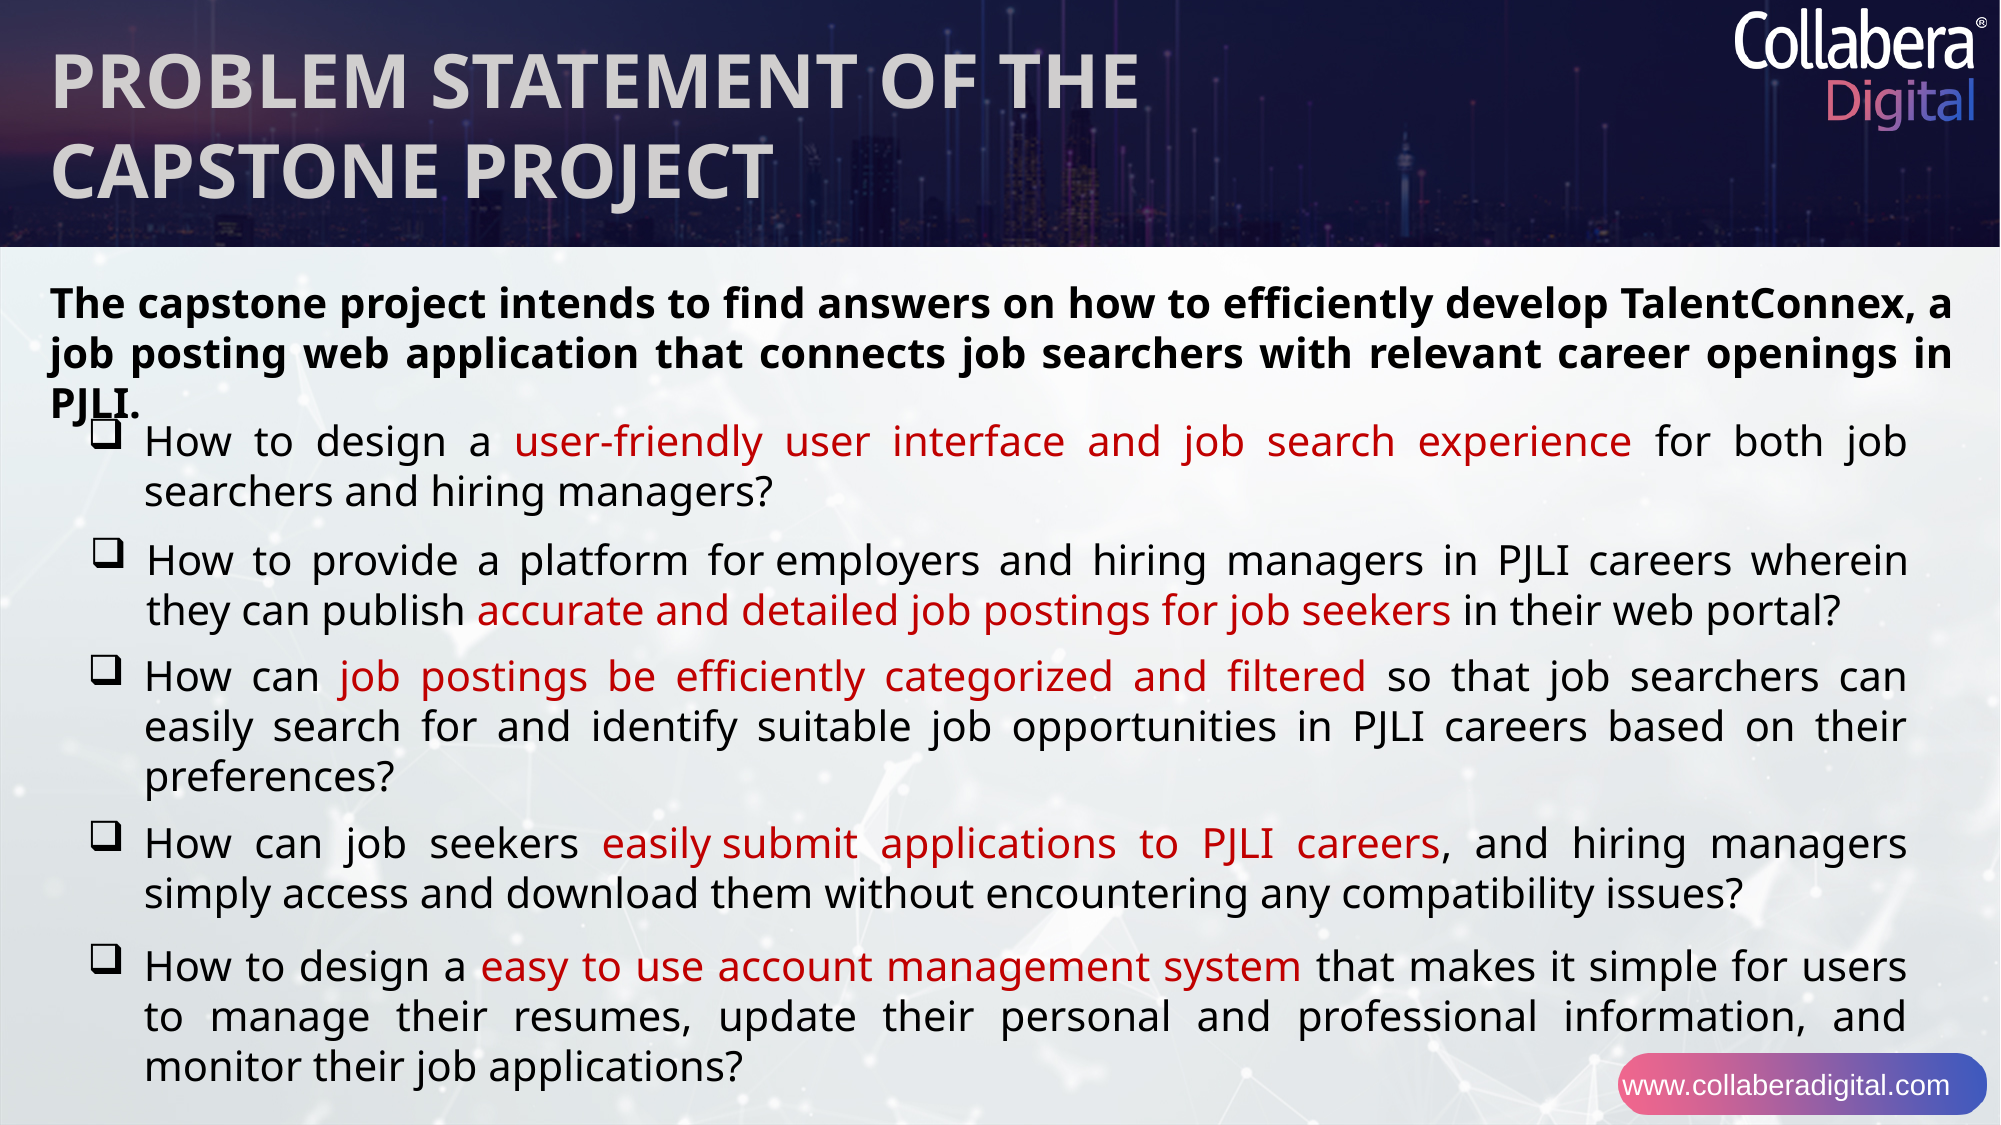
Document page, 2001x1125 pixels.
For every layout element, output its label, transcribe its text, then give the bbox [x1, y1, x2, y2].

text_box PROBLEM STATEMENT OF THE CAPSTONE PROJECT [34, 26, 1822, 221]
picture [0, 0, 2000, 1125]
text_box How can job postings be efficiently categorized and filtered so that job searchers can easily search for and identify suitable job opportunities in PJLI careers based on their preferences? [72, 642, 1923, 808]
text_box How to provide a platform for employers and hiring managers in PJLI careers wherein they can publish accurate and detailed job postings for job seekers in their web portal? [75, 526, 1925, 642]
text_box How to design a user-friendly user interface and job search experience for both job searchers and hiring managers? [72, 407, 1923, 522]
text_box The capstone project intends to find answers on how to efficiently develop TalentConnex, a job posting web application that connects job searchers with relevant career openings in PJLI. [34, 269, 1970, 435]
text_box How to design a easy to use account management system that makes it simple for users to manage their resumes, update their personal and professional information, and monitor their job applications? [72, 932, 1923, 1097]
text_box How can job seekers easily submit applications to PJLI careers, and hiring managers simply access and download them without encountering any compatibility issues? [72, 809, 1923, 925]
